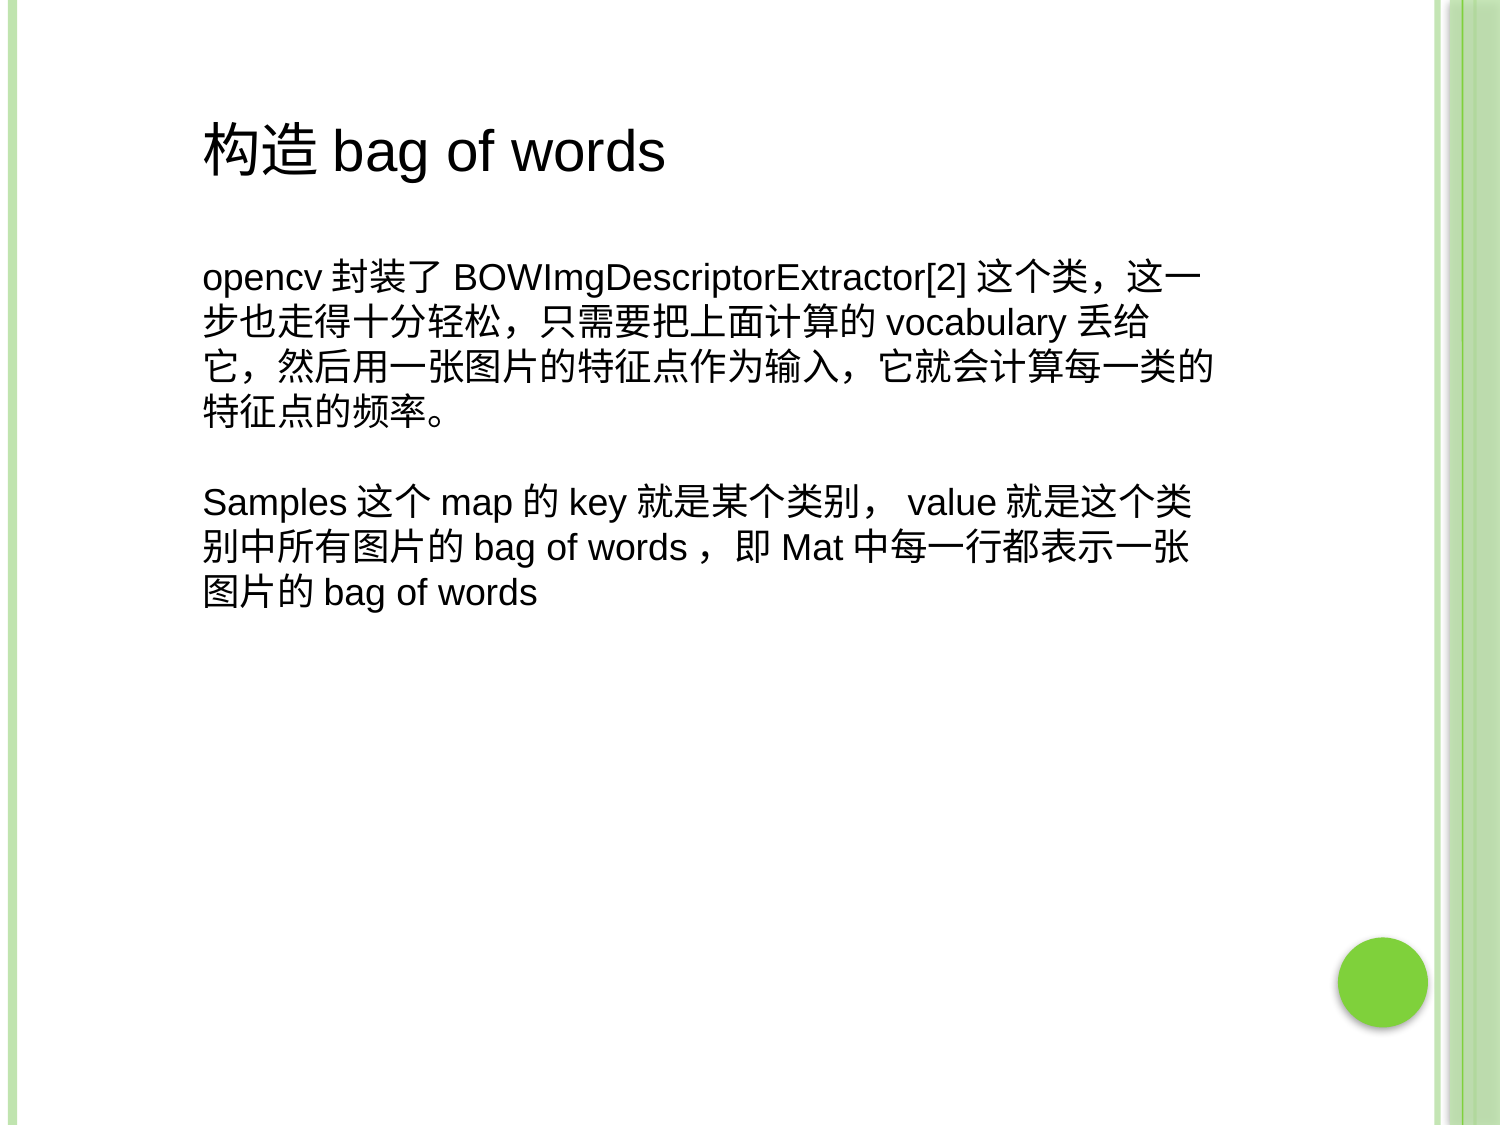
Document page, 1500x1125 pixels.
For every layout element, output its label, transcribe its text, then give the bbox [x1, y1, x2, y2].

text_box 构造bag of words opencv封装了BOWImgDescriptorExtractor[2]这个类，这一步也走得十分轻松，只需要把上面计算的vocabulary丢给它，然后用一张图片的特征点作为输入，它就会计算每一类的特征点的频率。 Samples这个map的key就是某个类别，value就是这个类别中所有图片的bag of words，即Mat中每一行都表示一张图片的bag of words [187, 105, 1231, 621]
